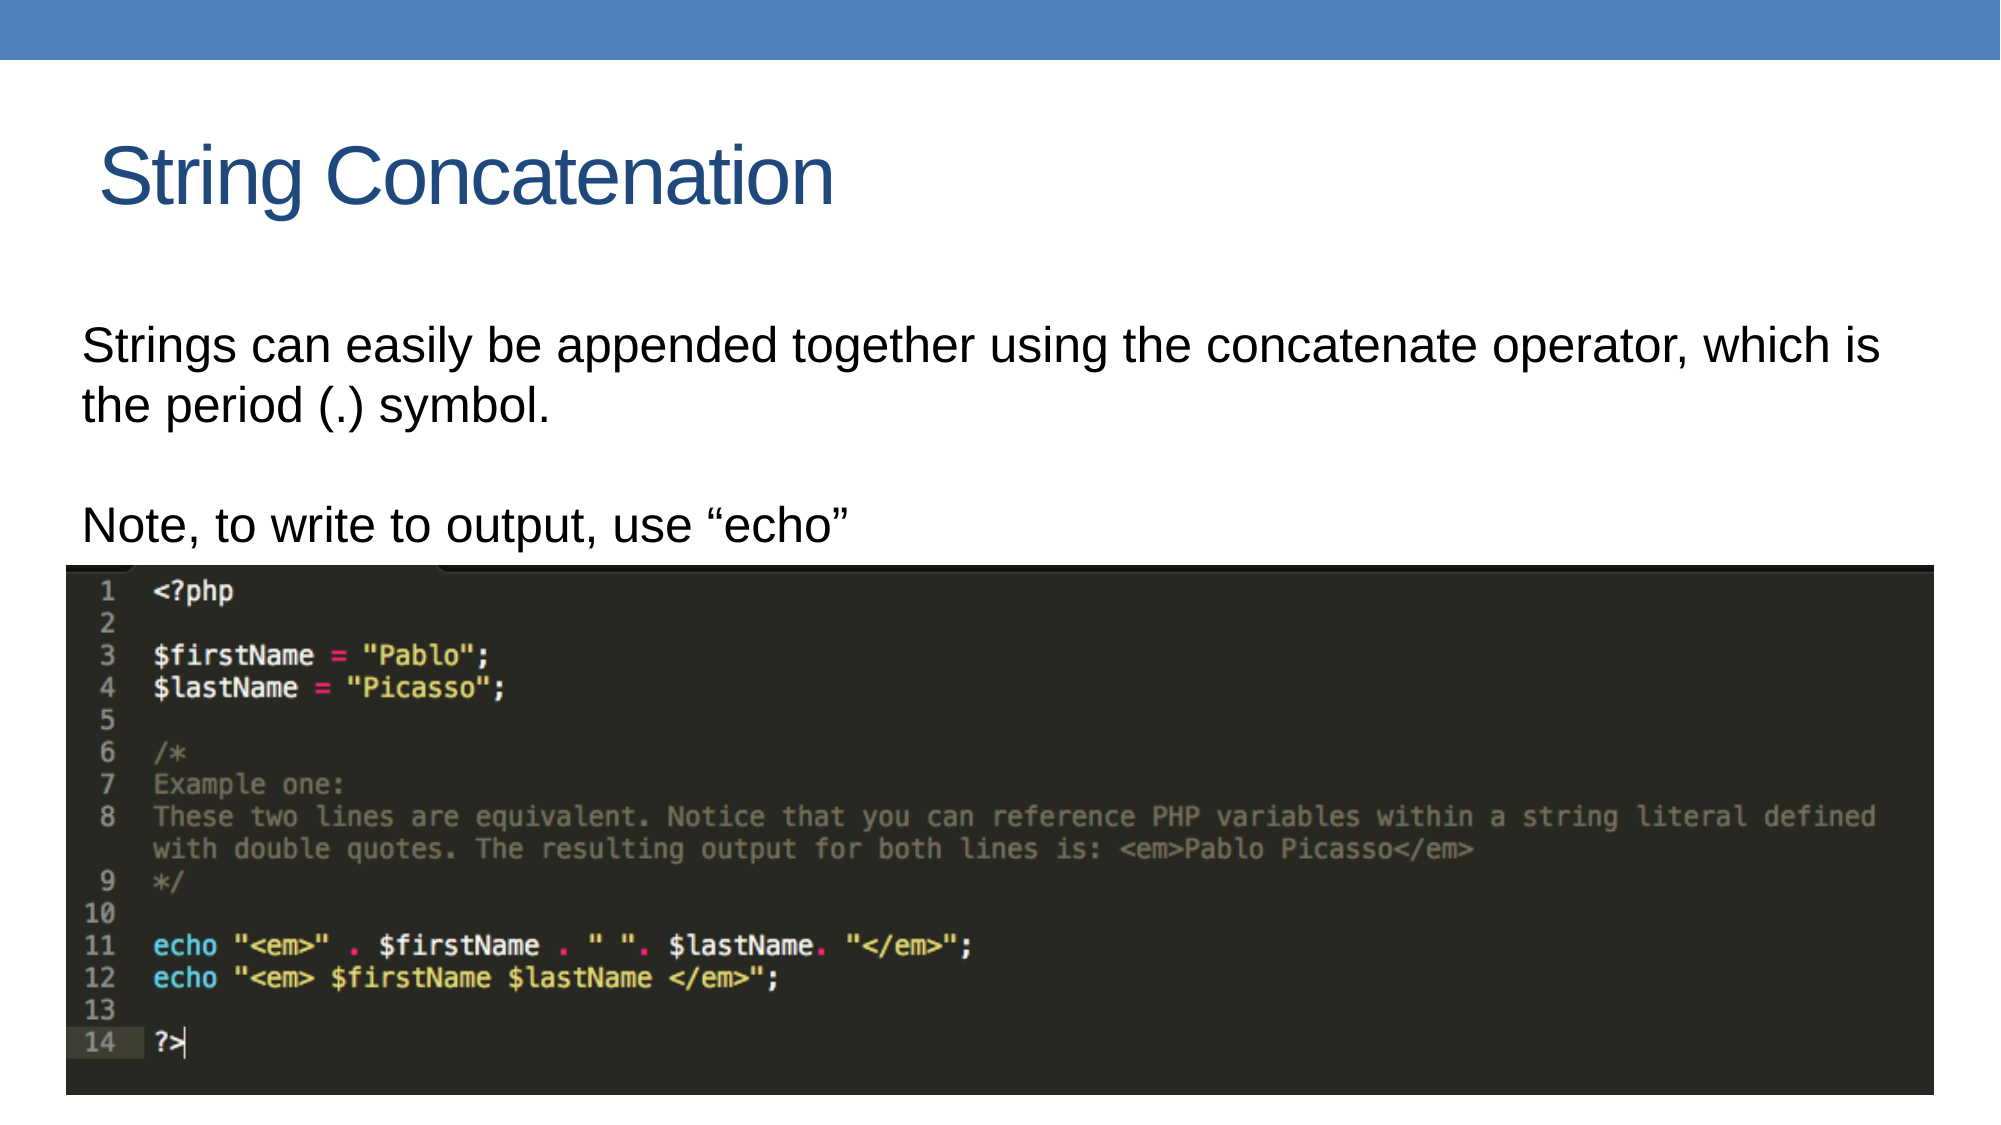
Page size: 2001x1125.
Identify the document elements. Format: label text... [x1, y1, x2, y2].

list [66, 565, 1934, 1095]
text_box Strings can easily be appended together using the concatenate operator, which is the period (.) symbol. Note, to write to output, use “echo” [66, 305, 1900, 565]
title String Concatenation [83, 89, 1884, 253]
